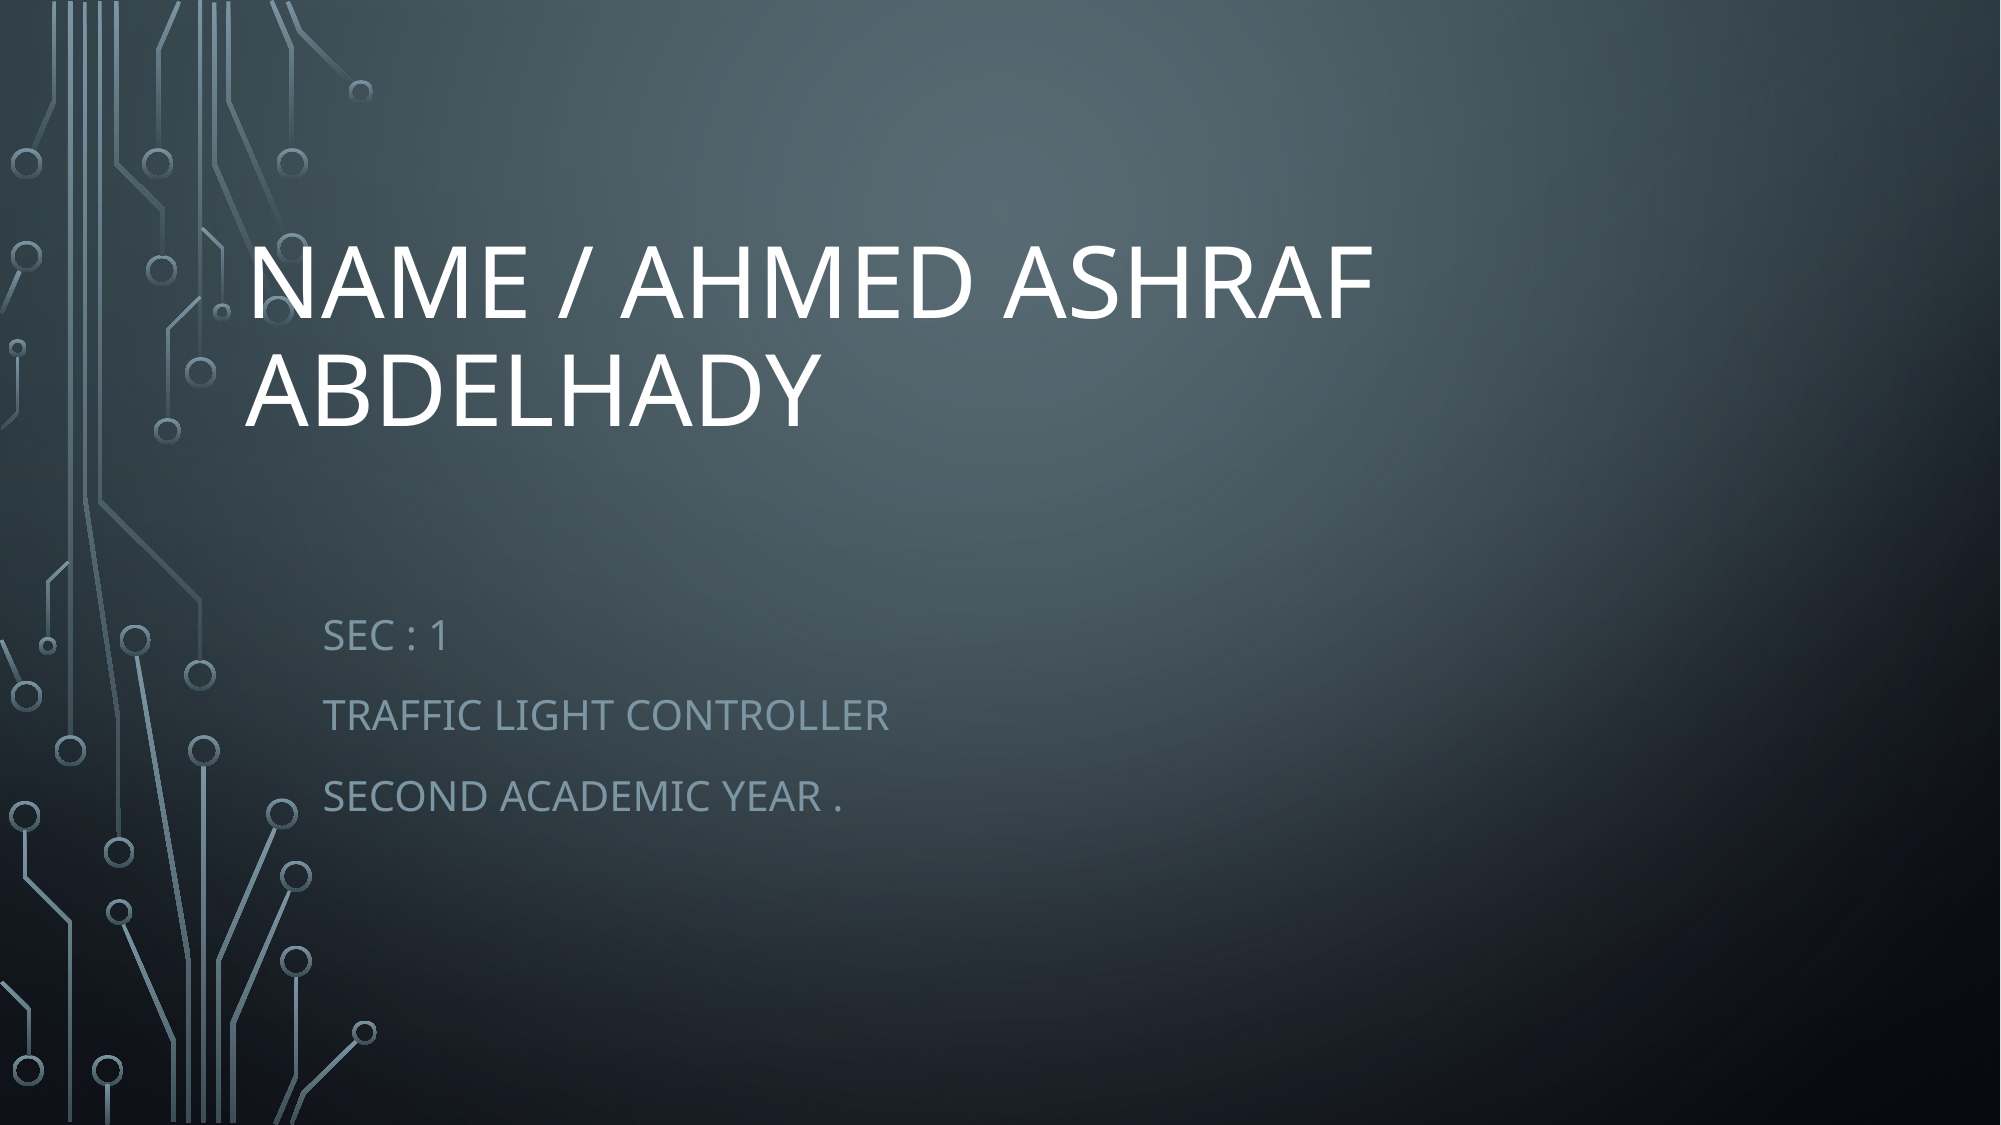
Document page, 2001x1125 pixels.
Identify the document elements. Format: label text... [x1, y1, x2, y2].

title Name / Ahmed ashraf Abdelhady [230, 184, 1855, 576]
subtitle Sec : 1 Traffic light controller Second academic year . [307, 590, 1750, 863]
